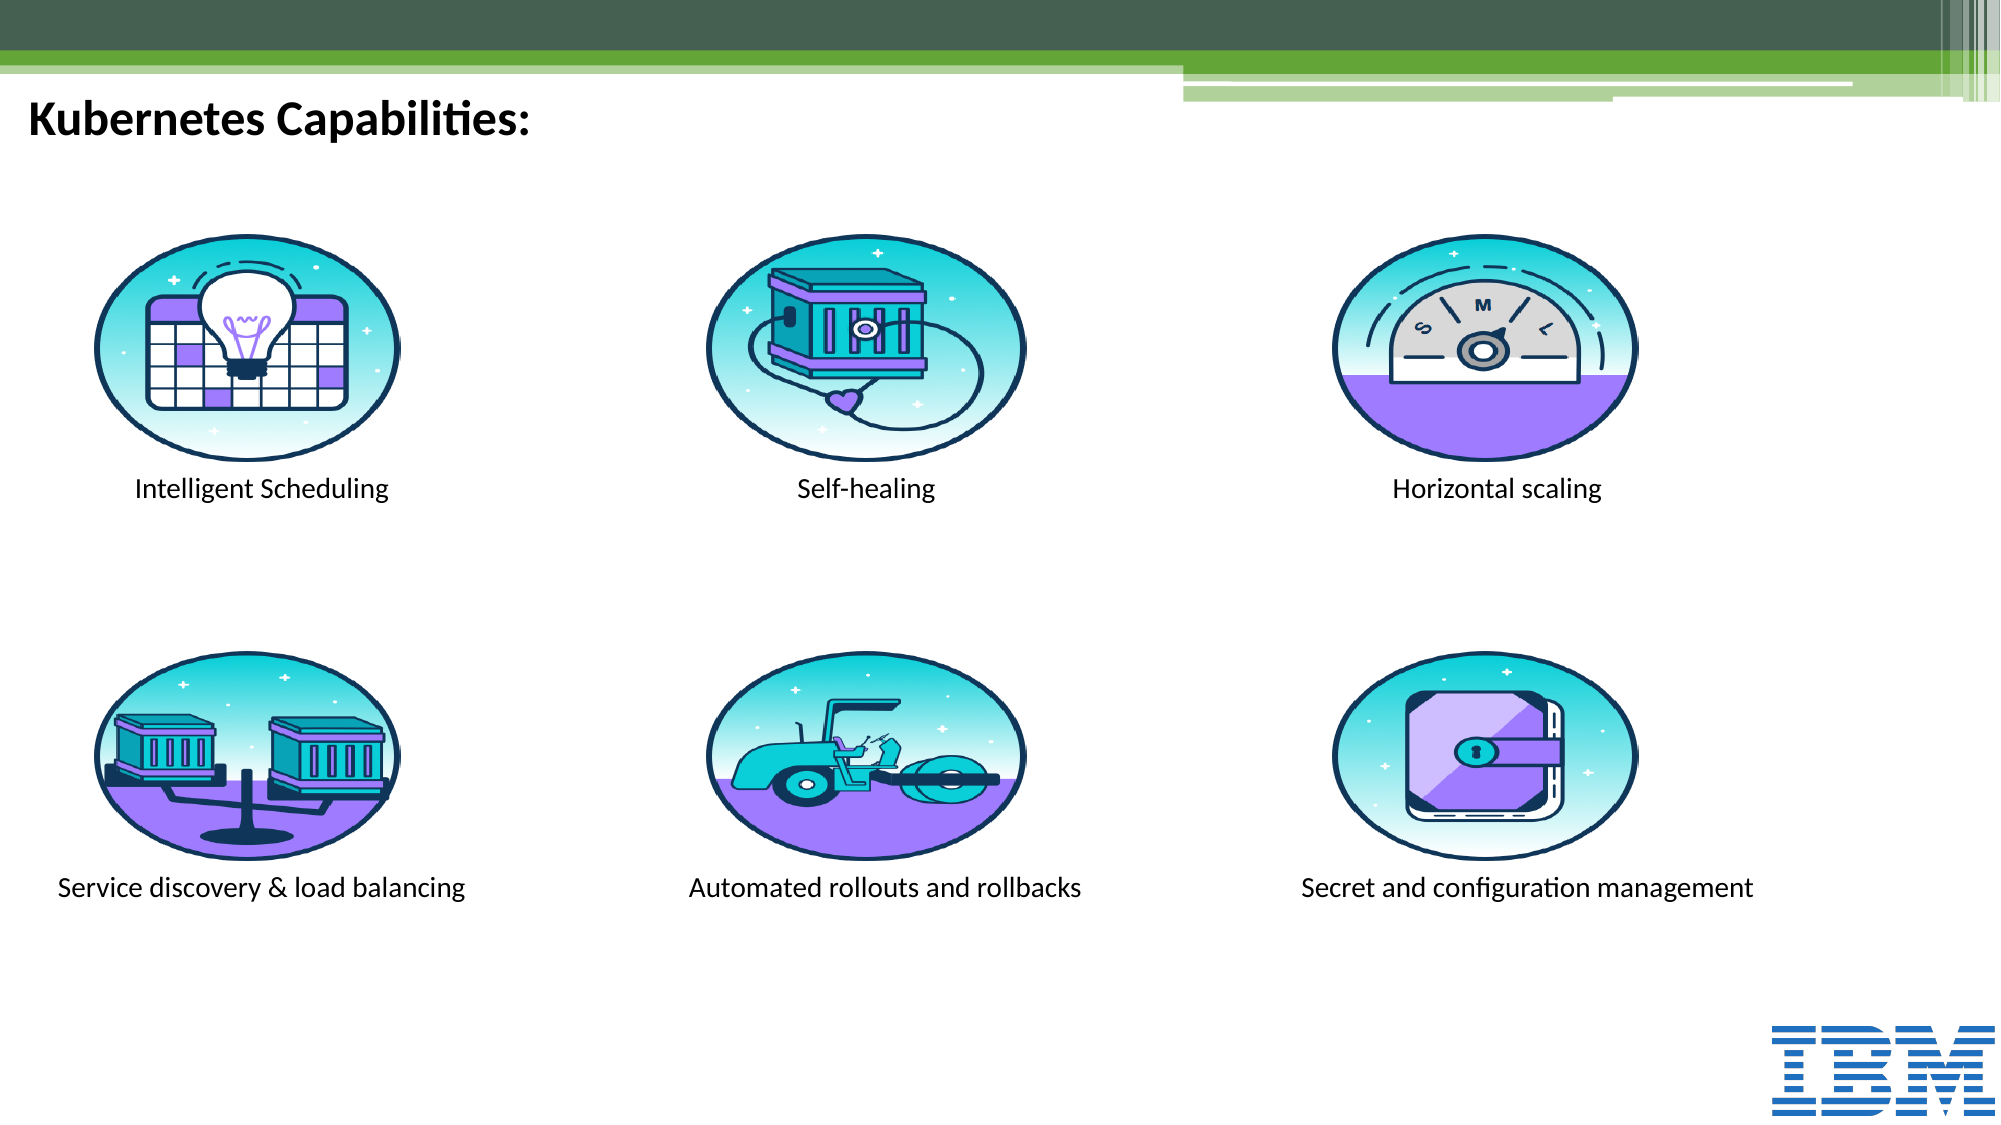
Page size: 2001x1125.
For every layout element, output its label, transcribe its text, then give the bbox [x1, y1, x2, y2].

text_box Service discovery & load balancing [42, 860, 482, 912]
text_box Self-healing [706, 462, 1027, 513]
picture [706, 650, 1027, 861]
picture [1772, 1026, 1995, 1116]
picture [1332, 234, 1639, 462]
text_box Automated rollouts and rollbacks [680, 860, 1091, 912]
picture [94, 650, 401, 861]
picture [94, 234, 401, 462]
text_box Horizontal scaling [1384, 462, 1611, 513]
text_box Kubernetes Capabilities: [0, 78, 562, 198]
picture [706, 234, 1027, 462]
text_box Secret and configuration management [1292, 860, 1763, 912]
text_box Intelligent Scheduling [72, 461, 452, 513]
picture [1332, 650, 1639, 861]
